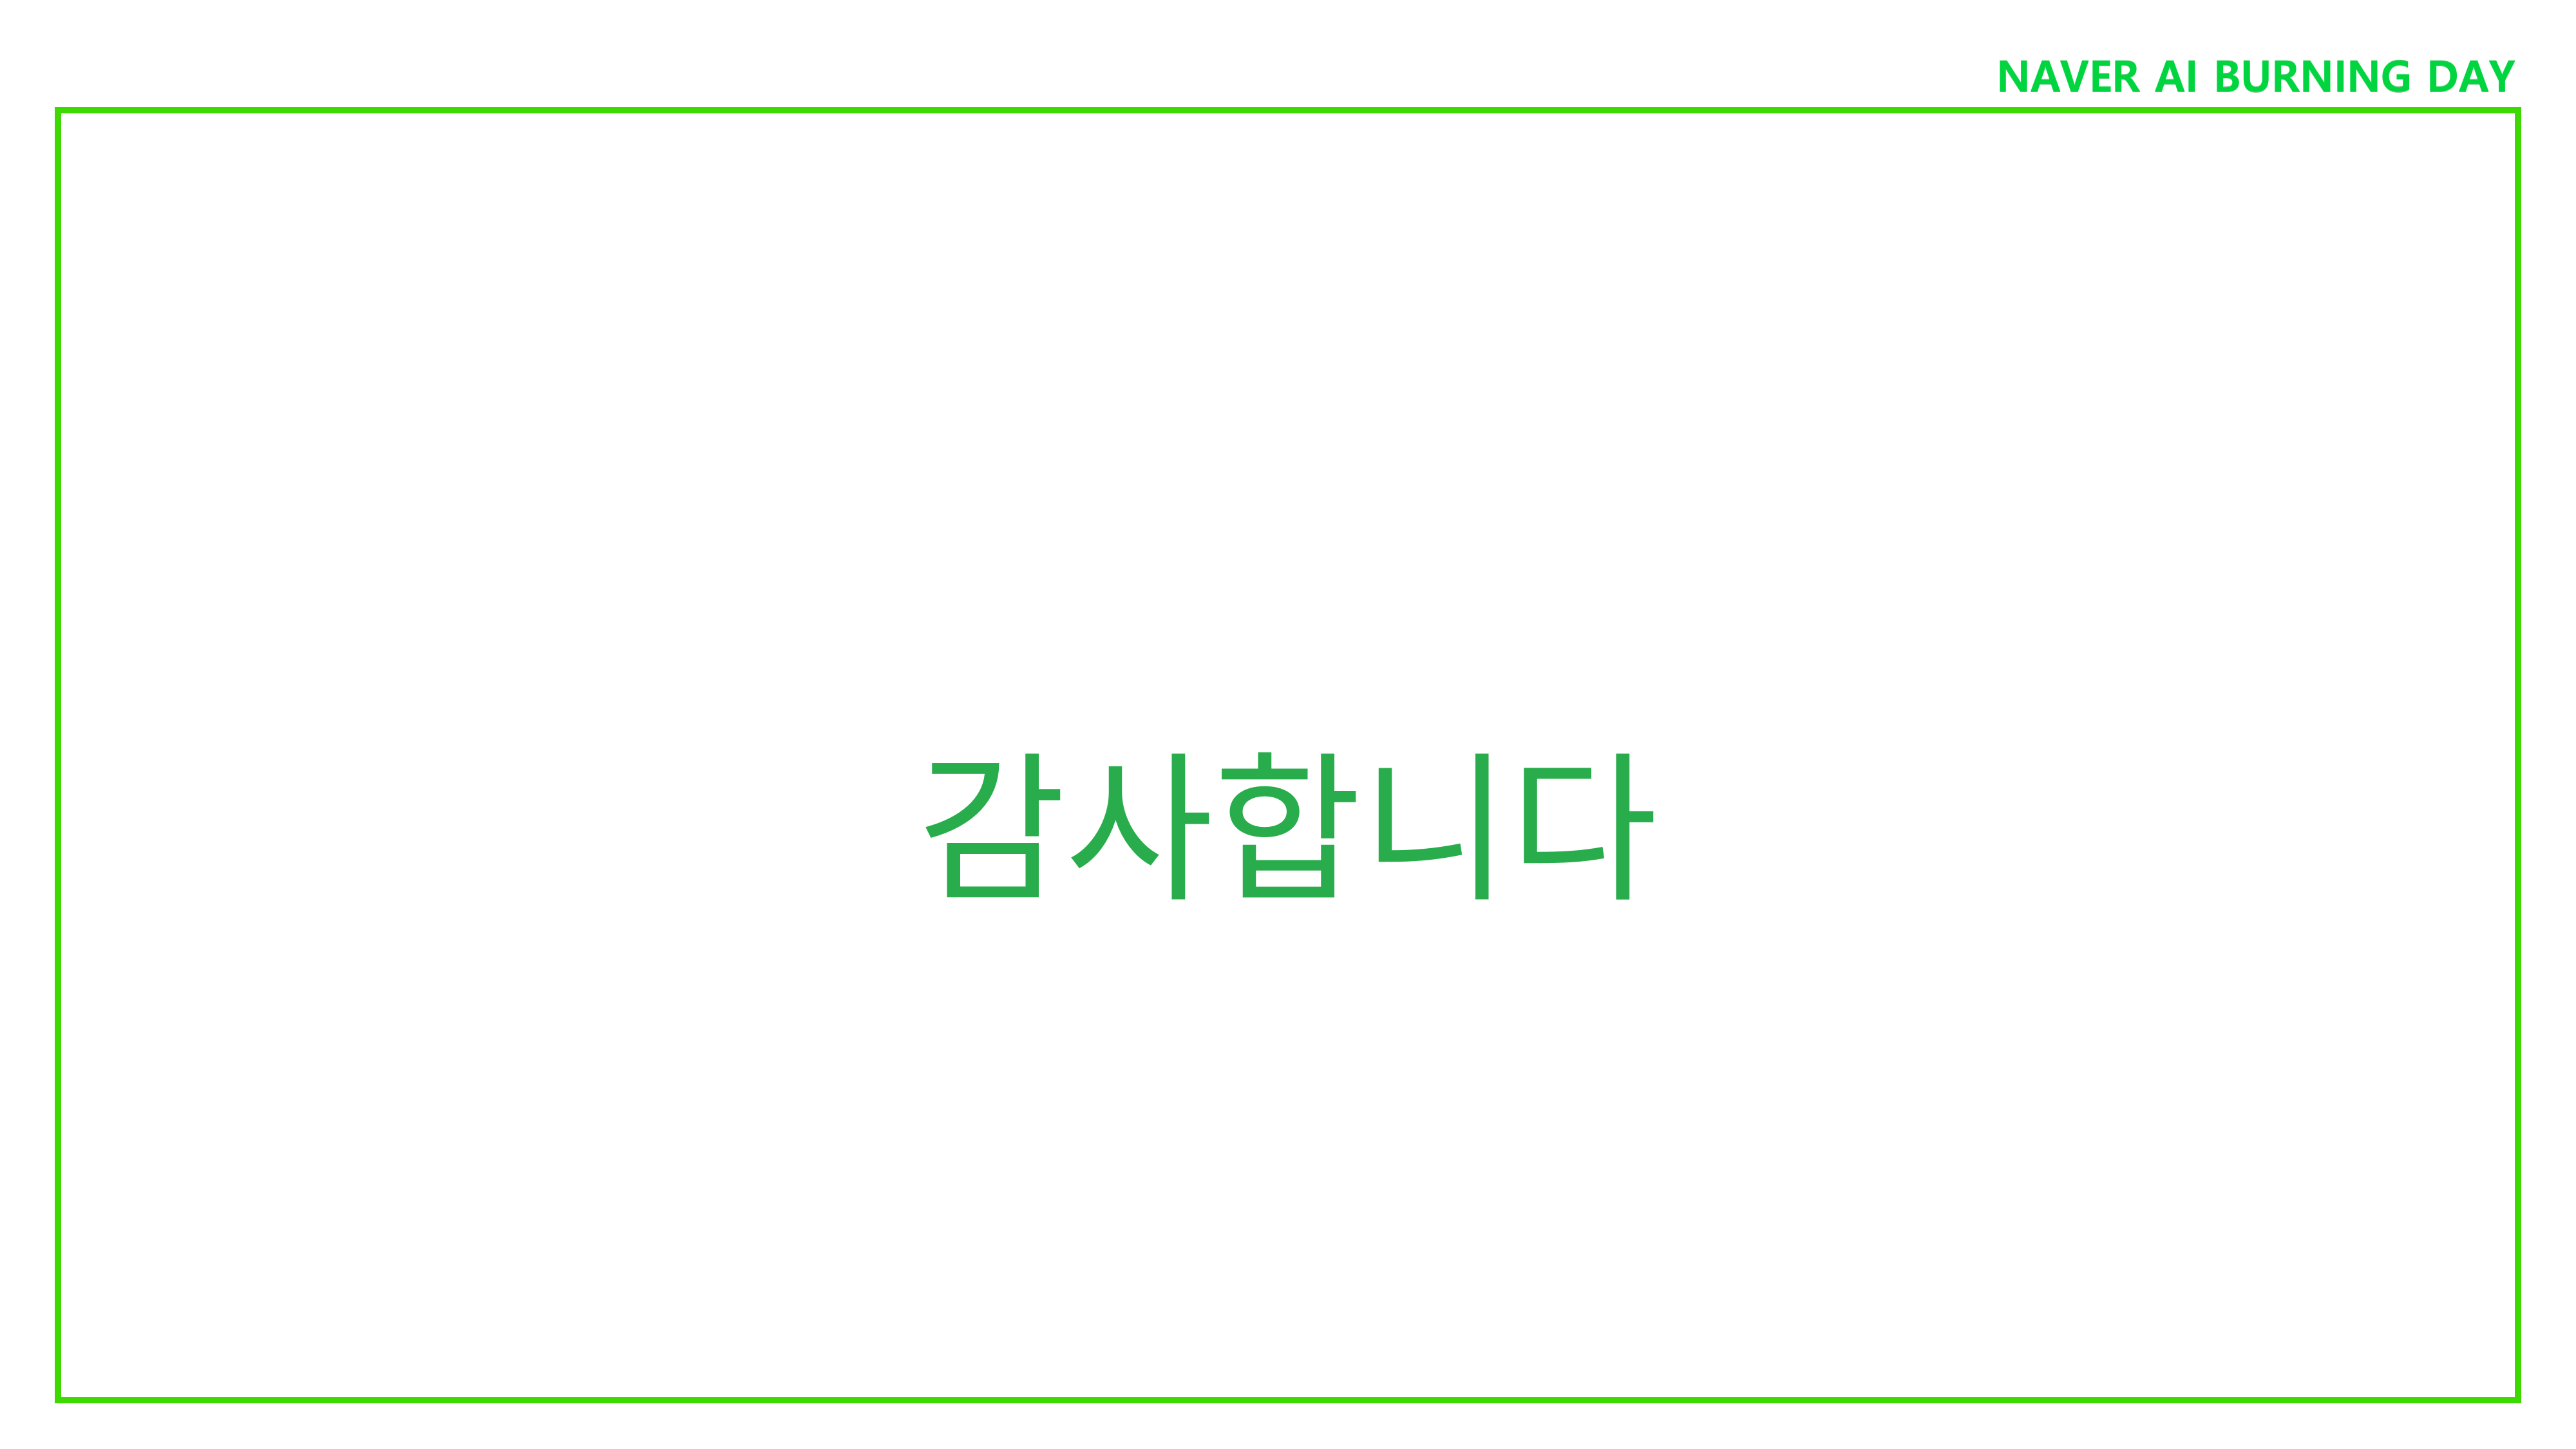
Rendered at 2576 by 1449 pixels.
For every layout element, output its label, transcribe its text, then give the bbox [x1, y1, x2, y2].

text_box [58, 109, 2518, 1401]
picture [1970, 33, 2552, 150]
text_box 감사합니다 [912, 585, 1664, 925]
